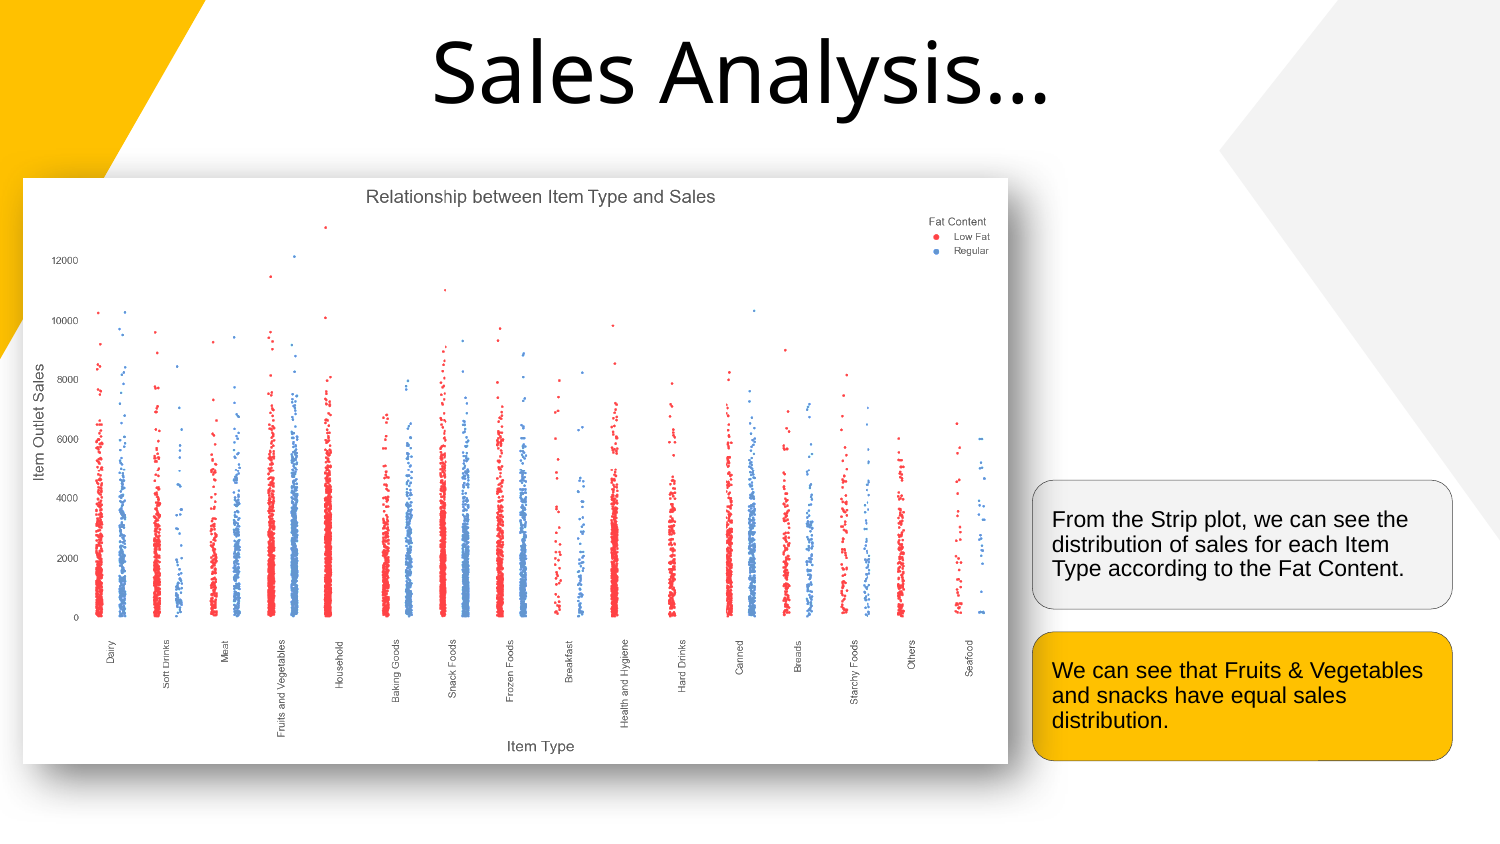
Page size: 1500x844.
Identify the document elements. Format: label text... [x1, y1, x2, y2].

picture [23, 178, 1008, 764]
title Sales Analysis… [88, 3, 1418, 98]
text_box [1032, 479, 1453, 764]
